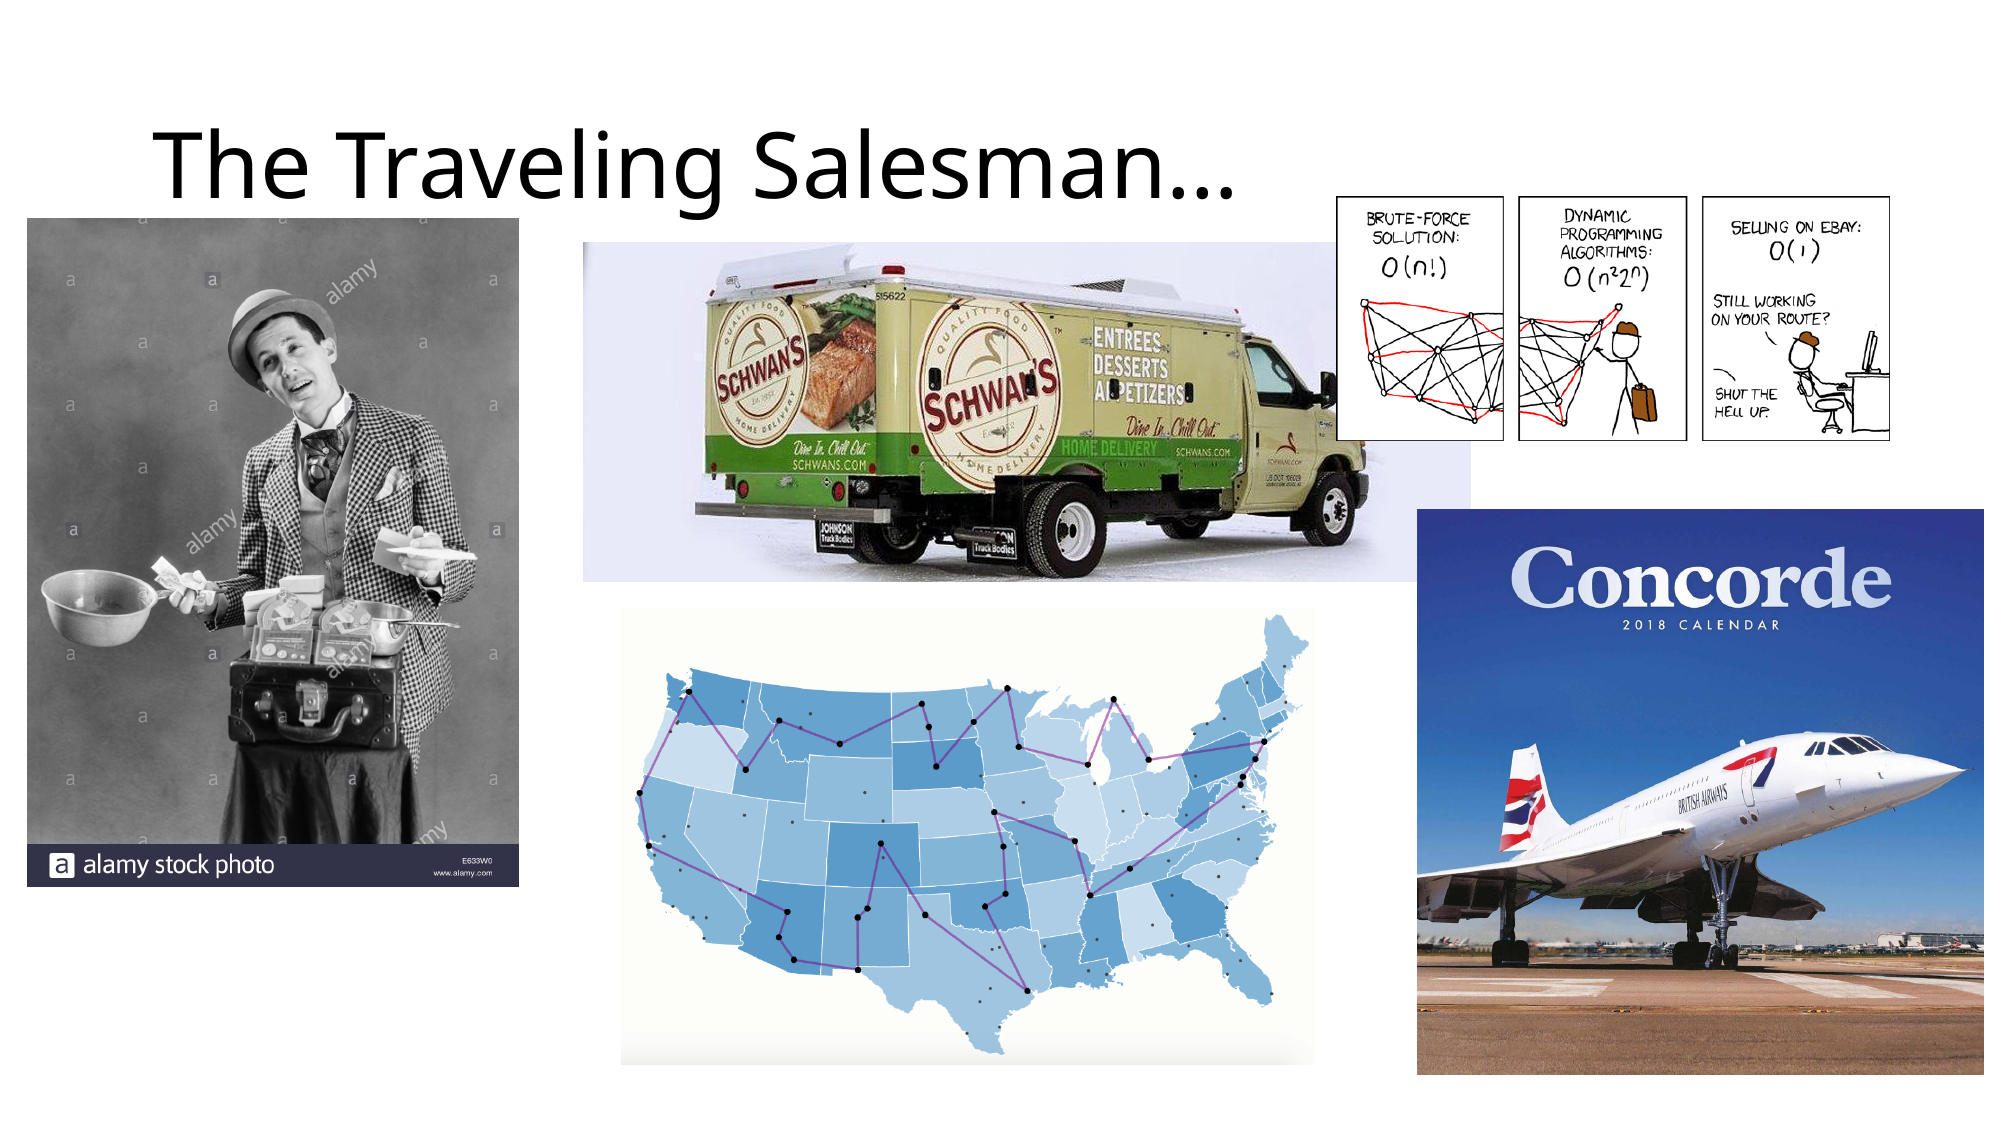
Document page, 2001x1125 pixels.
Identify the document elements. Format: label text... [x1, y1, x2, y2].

title The Traveling Salesman… [137, 59, 1863, 278]
picture [621, 607, 1315, 1065]
picture [583, 196, 1984, 1075]
picture [27, 218, 519, 887]
